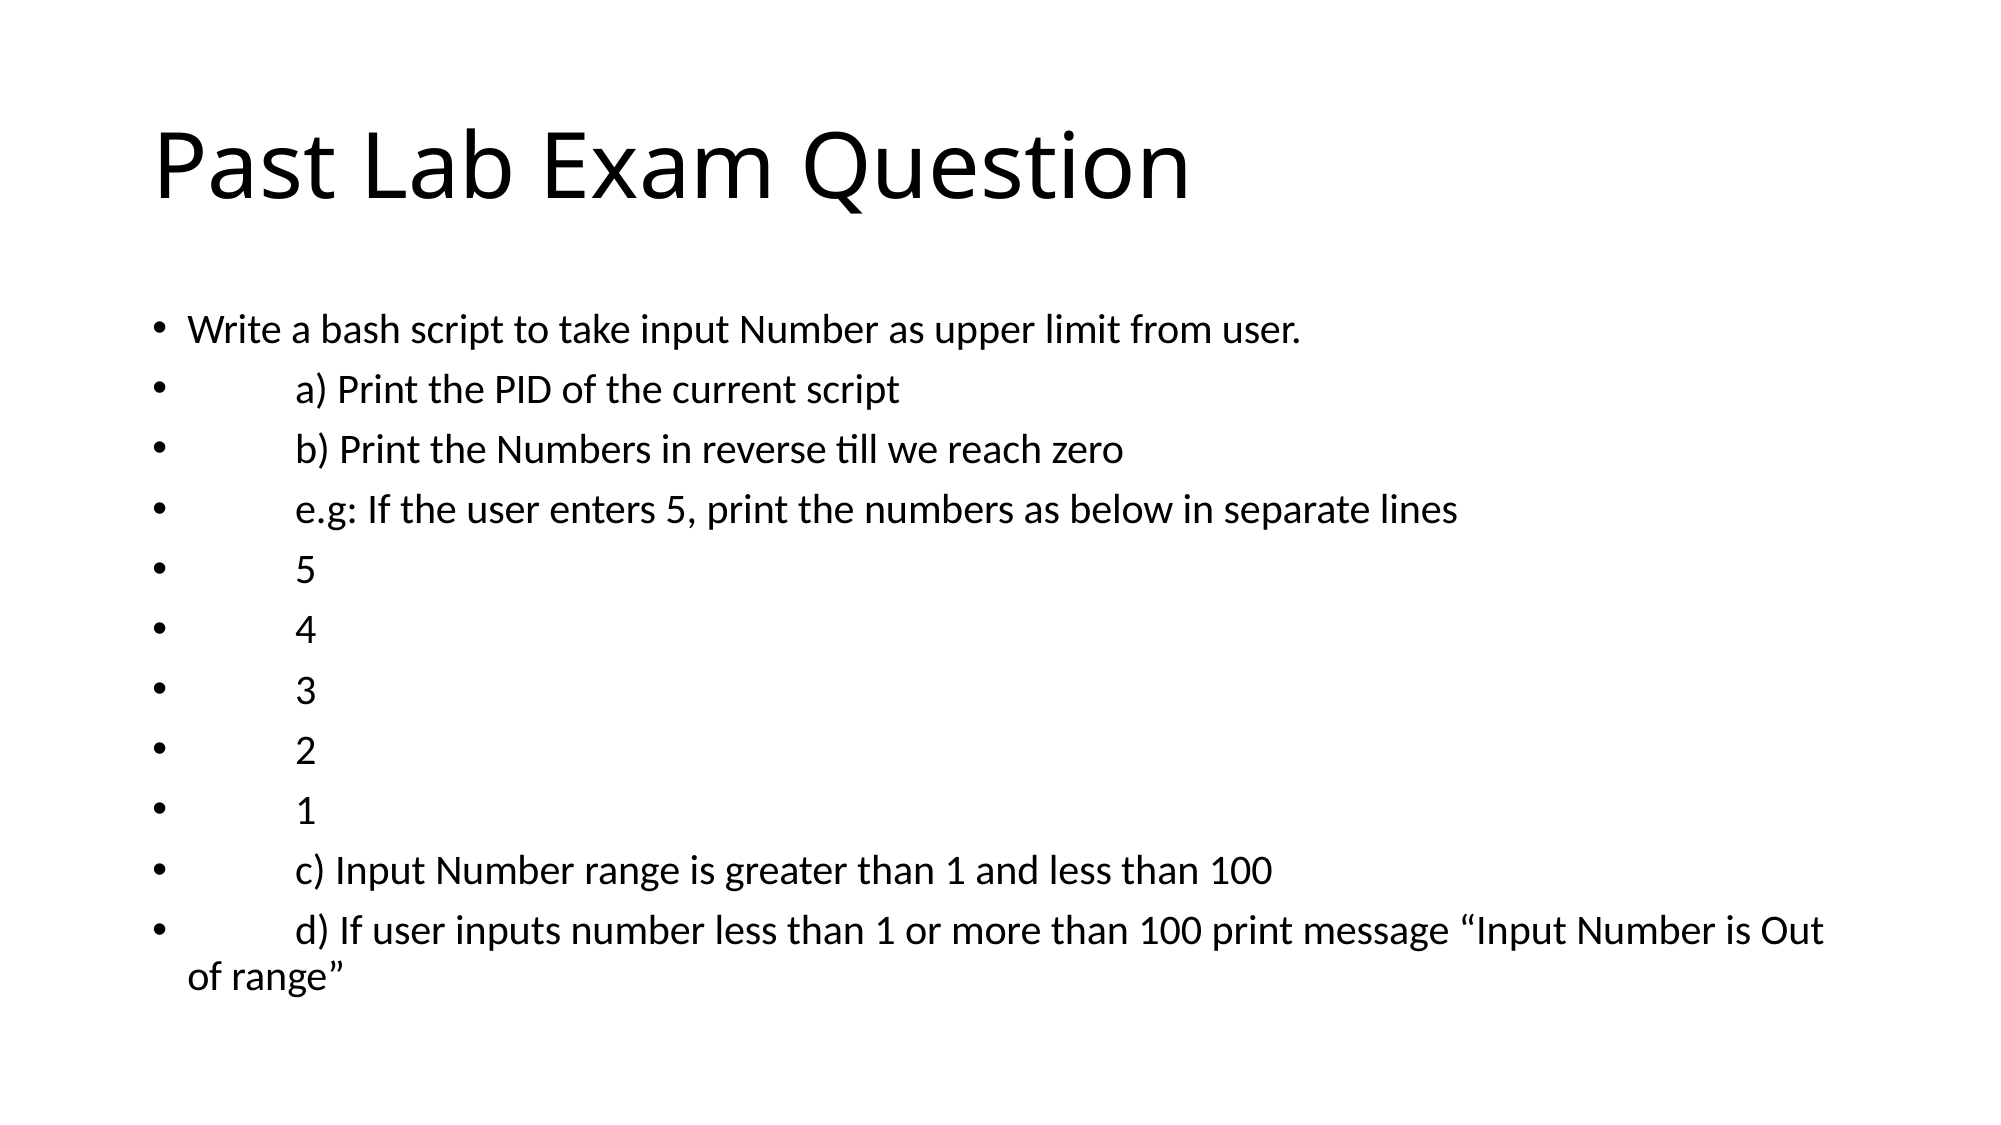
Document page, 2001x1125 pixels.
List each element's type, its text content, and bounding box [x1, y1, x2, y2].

title Past Lab Exam Question [137, 59, 1863, 278]
list Write a bash script to take input Number as upper limit from user. a) Print the PID of the current script b) Print the Numbers in reverse till we reach zero e.g: If the user enters 5, print the numbers as below in separate lines 5 4 3 2 1 c) Input Number range is greater than 1 and less than 100 d) If user inputs number less than 1 or more than 100 print message “Input Number is Out of range” [137, 299, 1863, 1014]
